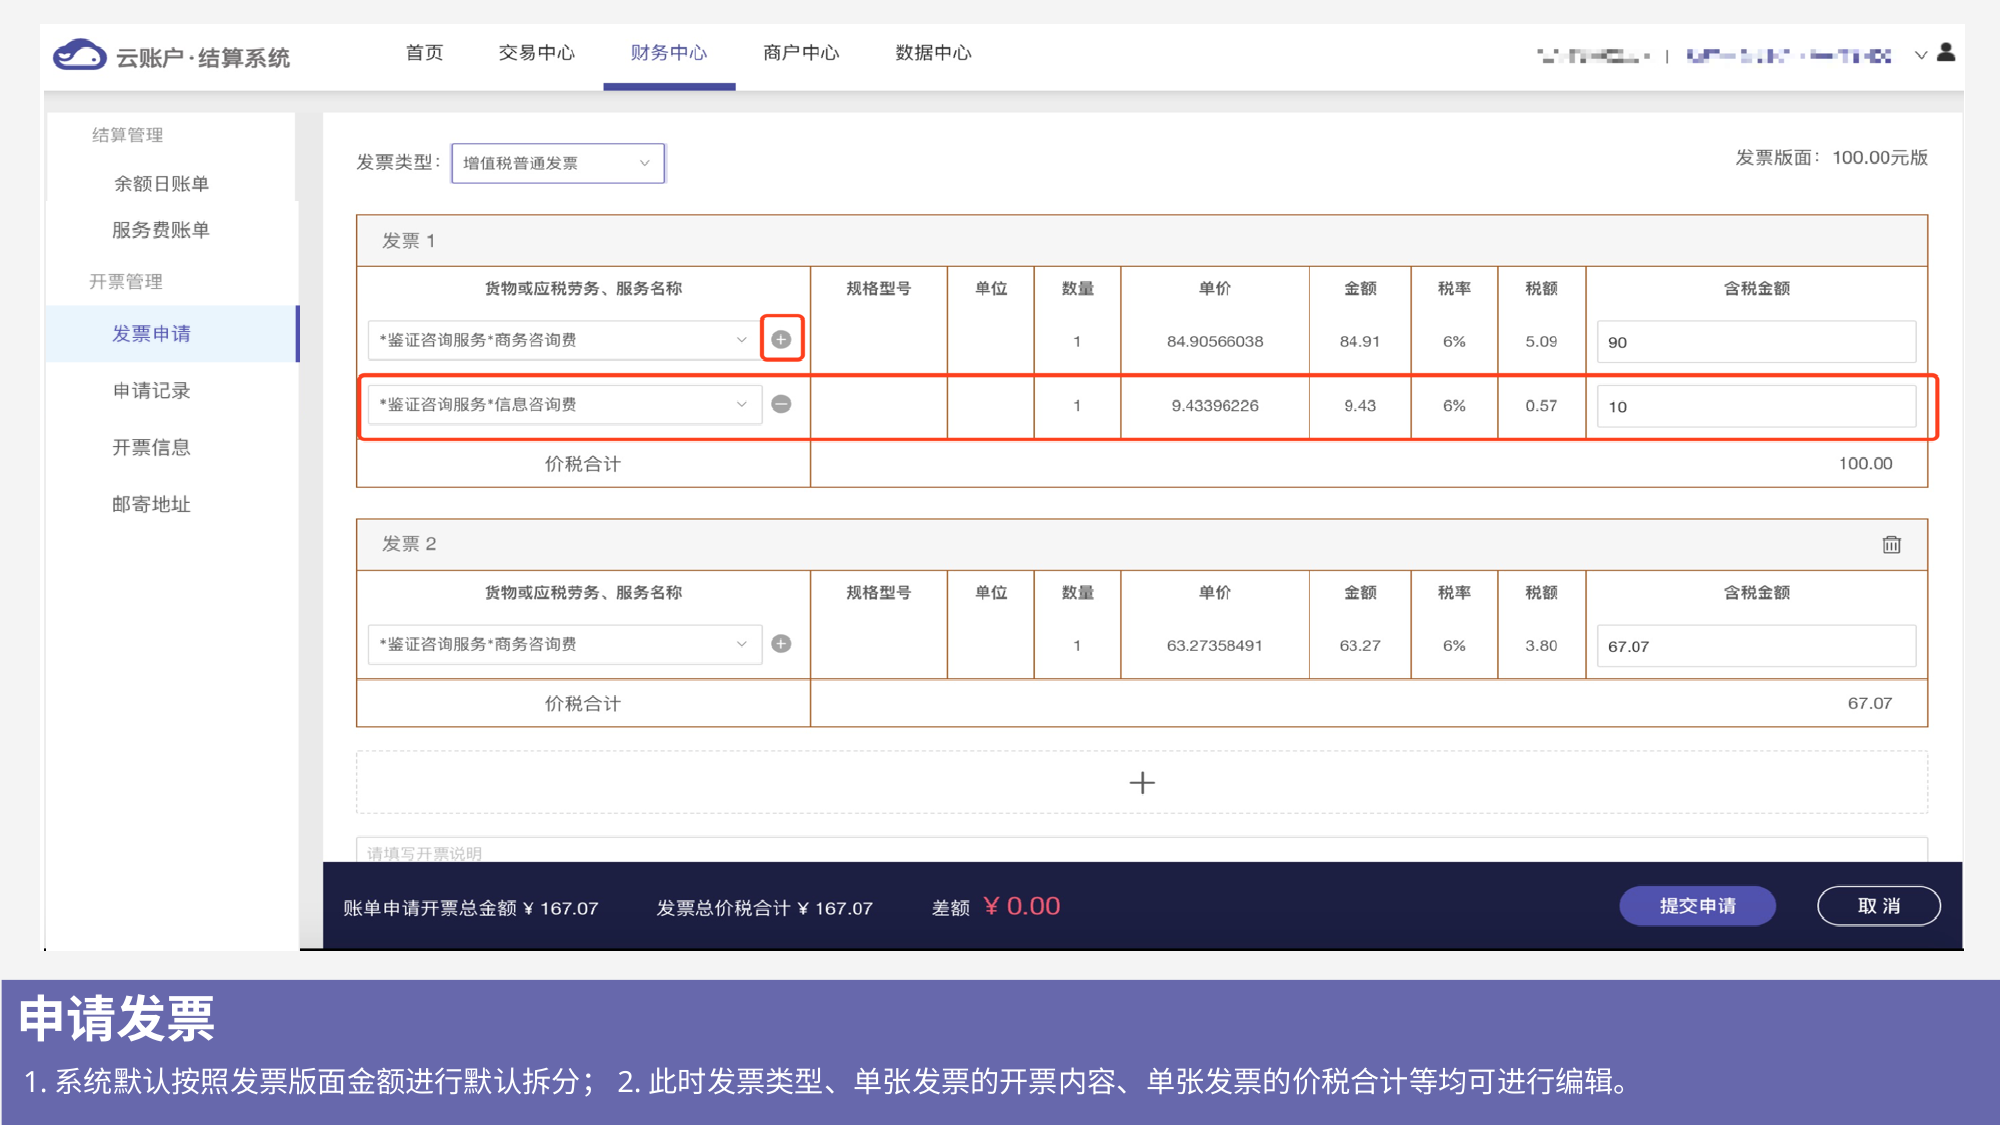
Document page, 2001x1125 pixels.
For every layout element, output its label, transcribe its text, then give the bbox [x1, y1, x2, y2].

picture [40, 24, 1965, 951]
text_box 申请发票 [1, 979, 294, 1055]
text_box [1, 979, 2000, 1125]
text_box 1.系统默认按照发票版面金额进行默认拆分；2.此时发票类型、单张发票的开票内容、单张发票的价税合计等均可进行编辑。 [8, 1055, 1965, 1106]
